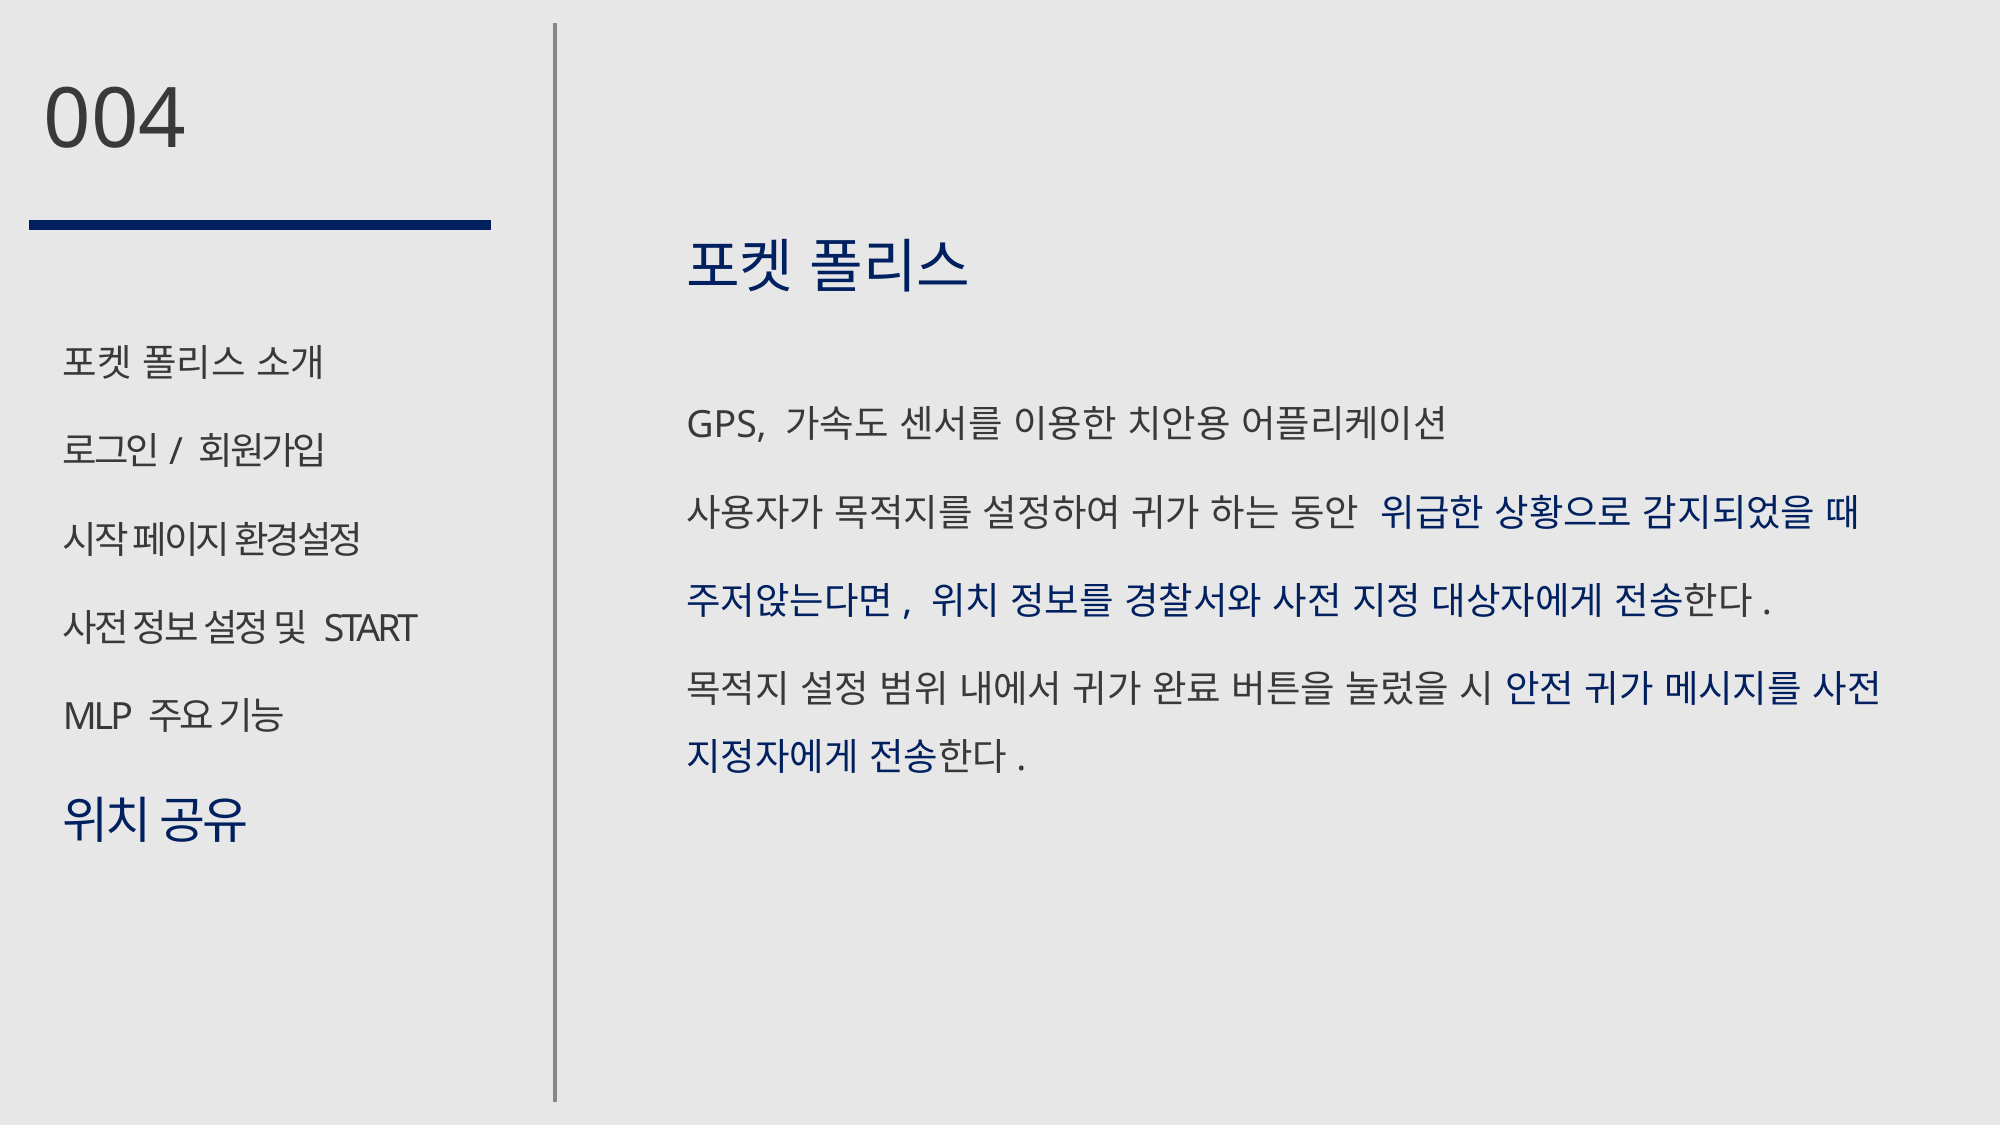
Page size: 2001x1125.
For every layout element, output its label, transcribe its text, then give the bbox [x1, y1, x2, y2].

title 004 [28, 66, 288, 175]
text_box 포켓 폴리스 GPS, 가속도 센서를 이용한 치안용 어플리케이션 사용자가 목적지를 설정하여 귀가 하는 동안 위급한 상황으로 감지되었을 때 주저앉는다면, 위치 정보를 경찰서와 사전 지정 대상자에게 전송한다. 목적지 설정 범위 내에서 귀가 완료 버튼을 눌렀을 시 안전 귀가 메시지를 사전 지정자에게 전송한다. [671, 186, 1924, 939]
list 포켓 폴리스 소개 로그인/ 회원가입 시작 페이지 환경설정 사전 정보 설정 및 START MLP 주요 기능 위치 공유 [48, 309, 553, 939]
